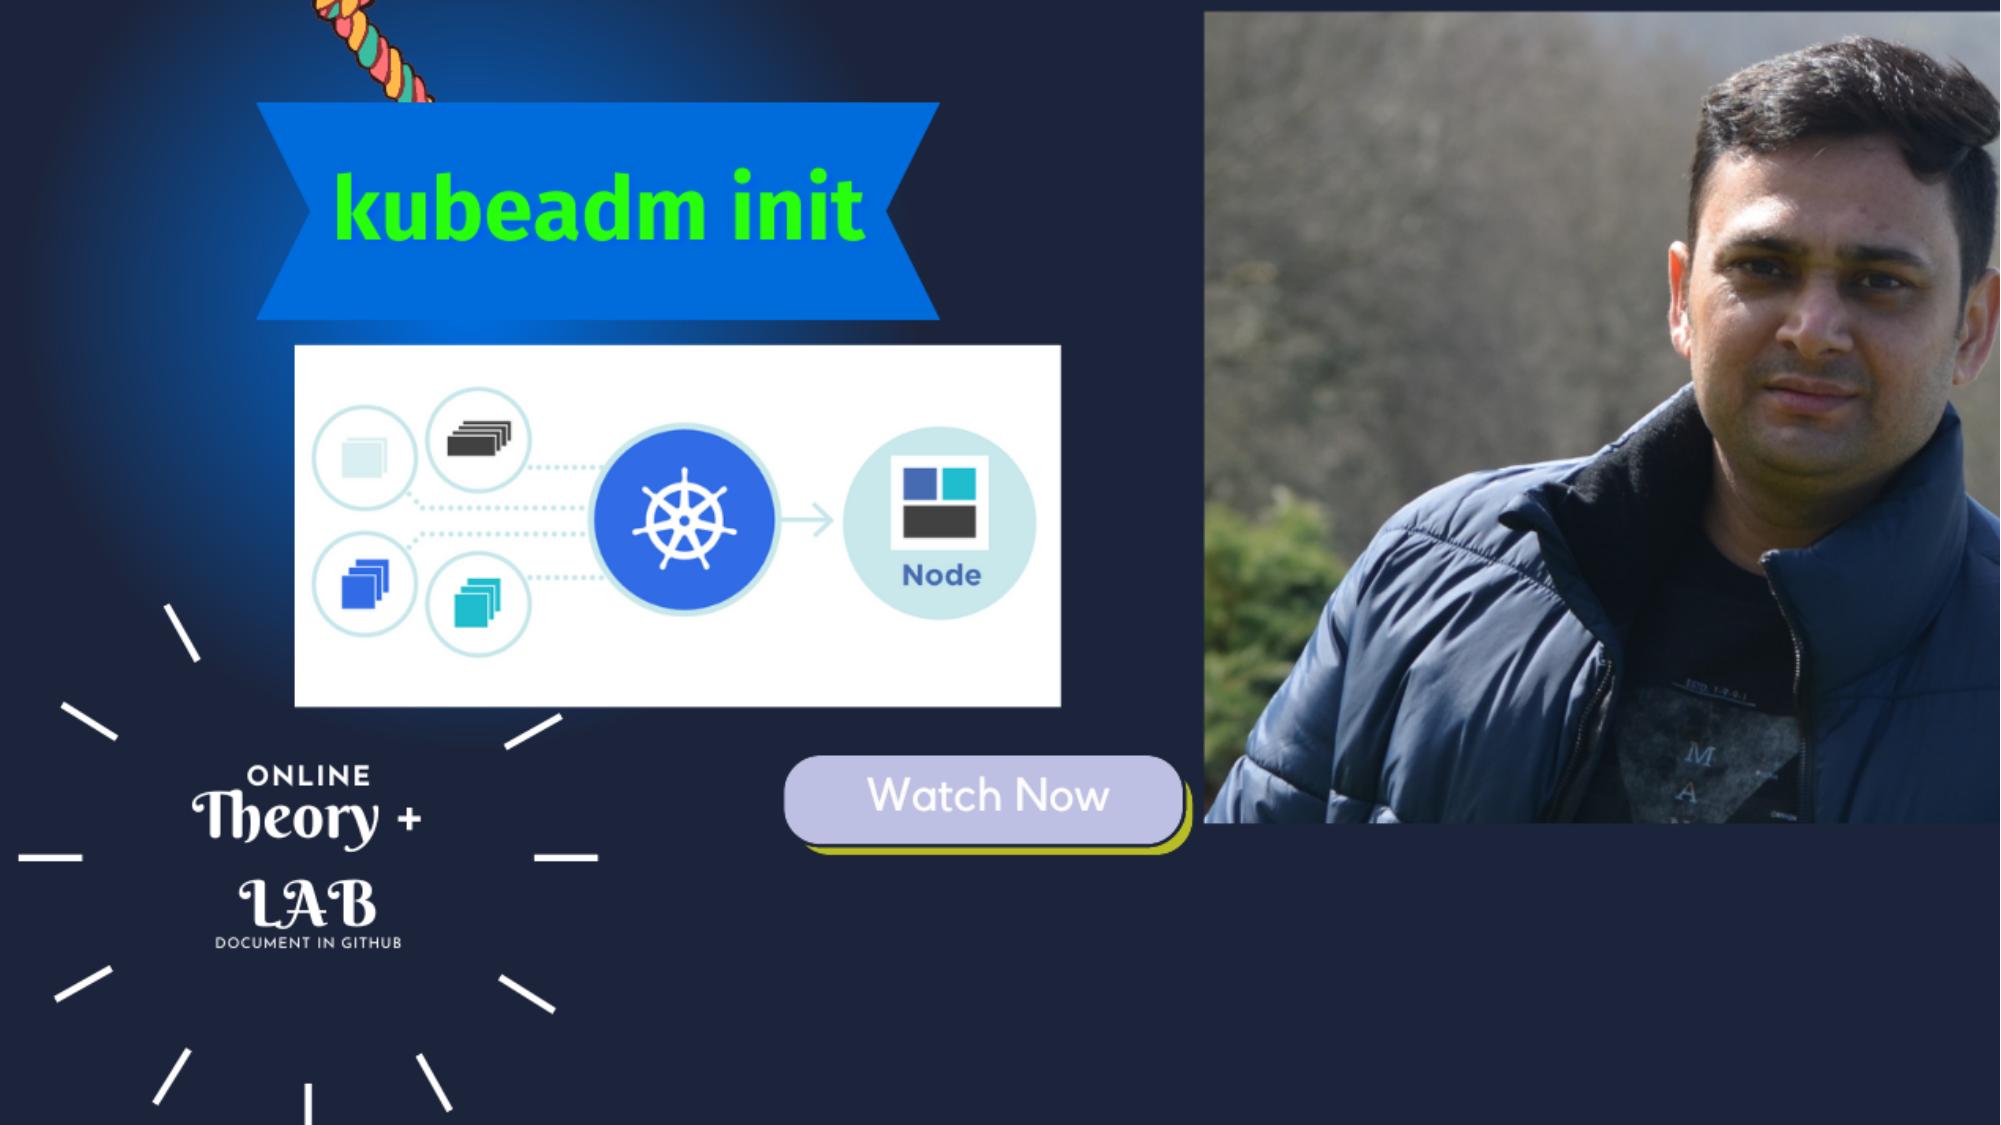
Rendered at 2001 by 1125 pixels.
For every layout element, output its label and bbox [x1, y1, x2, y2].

list [0, 0, 2000, 1125]
